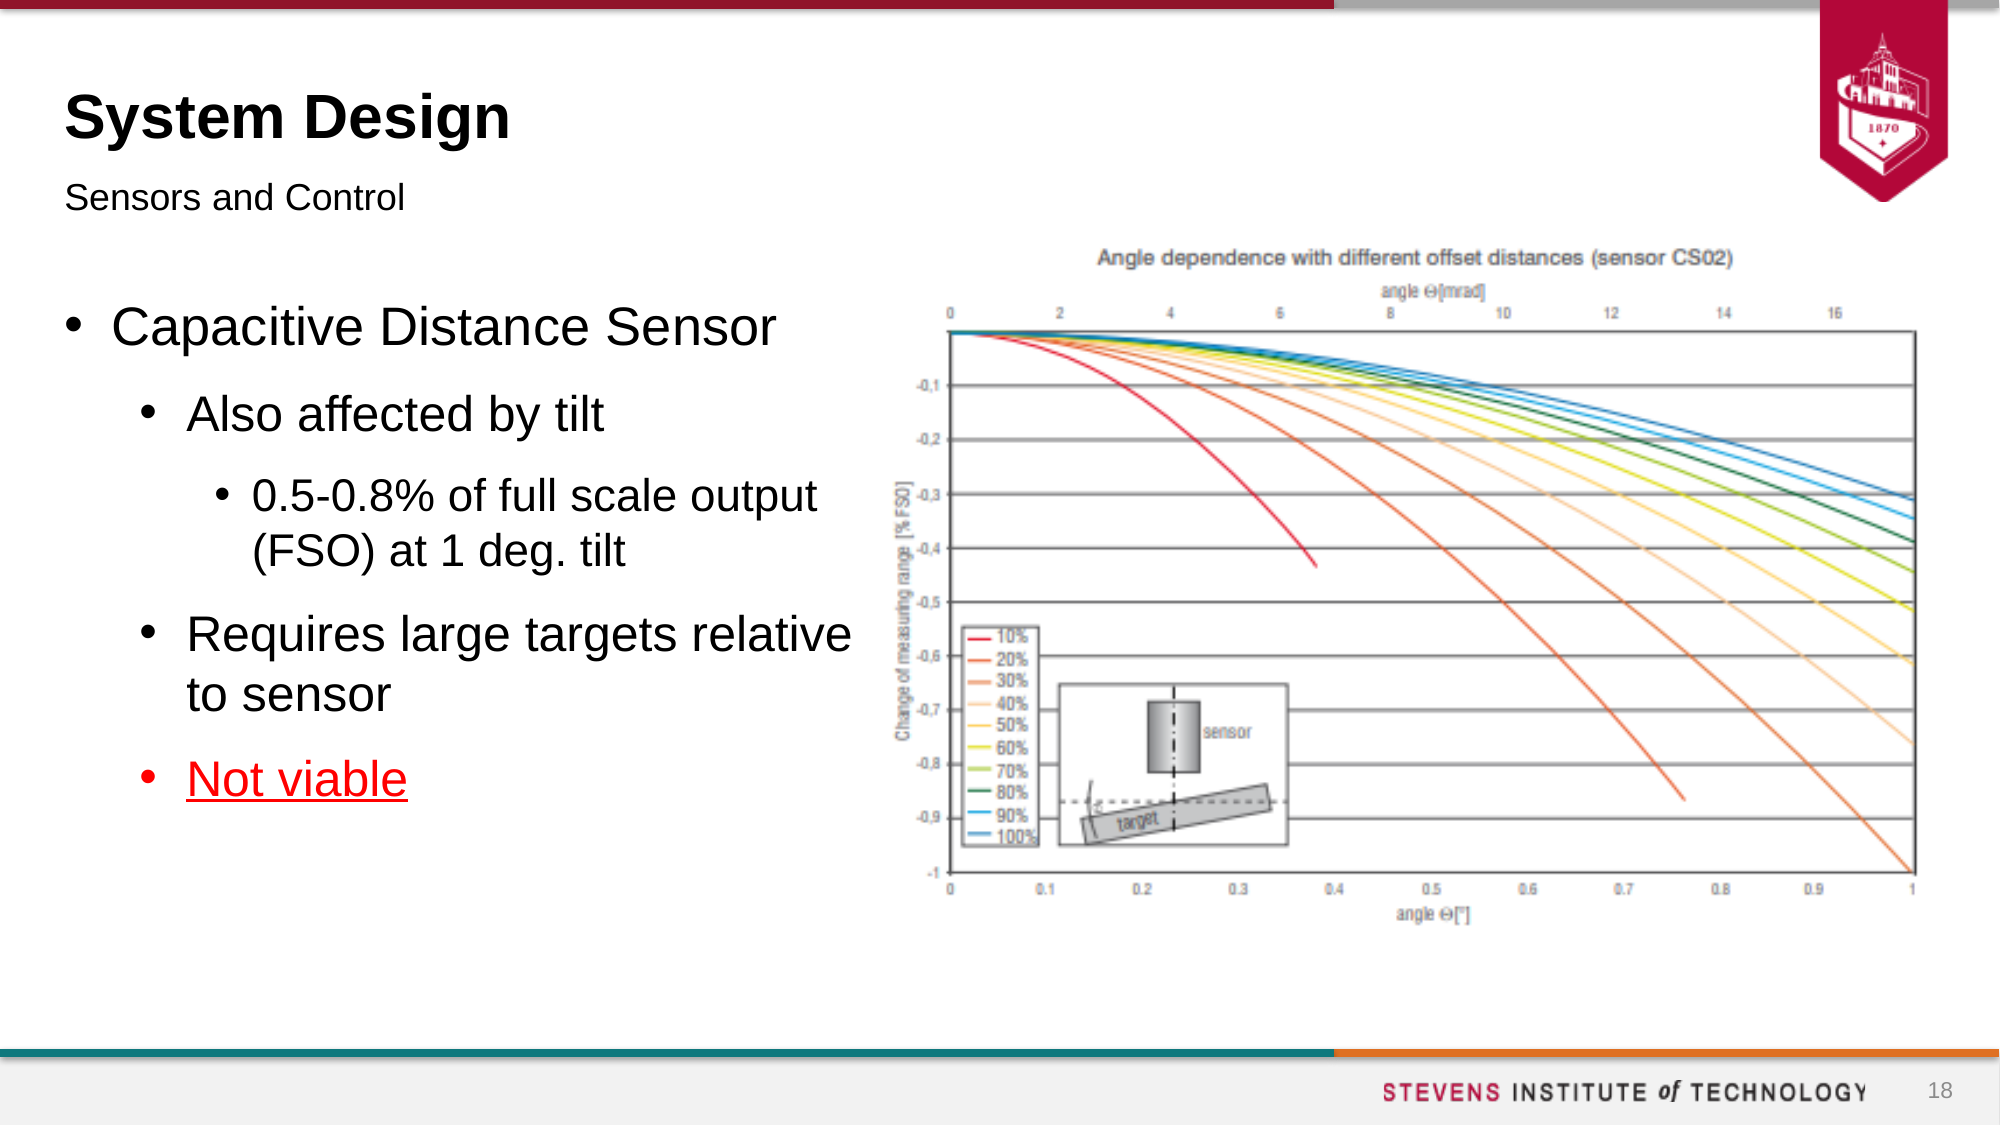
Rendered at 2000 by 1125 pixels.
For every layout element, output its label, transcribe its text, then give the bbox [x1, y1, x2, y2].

picture [875, 219, 1951, 950]
list Capacitive Distance Sensor Also affected by tilt 0.5-0.8% of full scale output (FSO) at 1 deg. tilt Requires large targets relative to sensor Not viable [49, 283, 876, 960]
list Sensors and Control [49, 165, 1650, 232]
slide_number 18 [1901, 1059, 1980, 1120]
title System Design [49, 68, 1647, 157]
